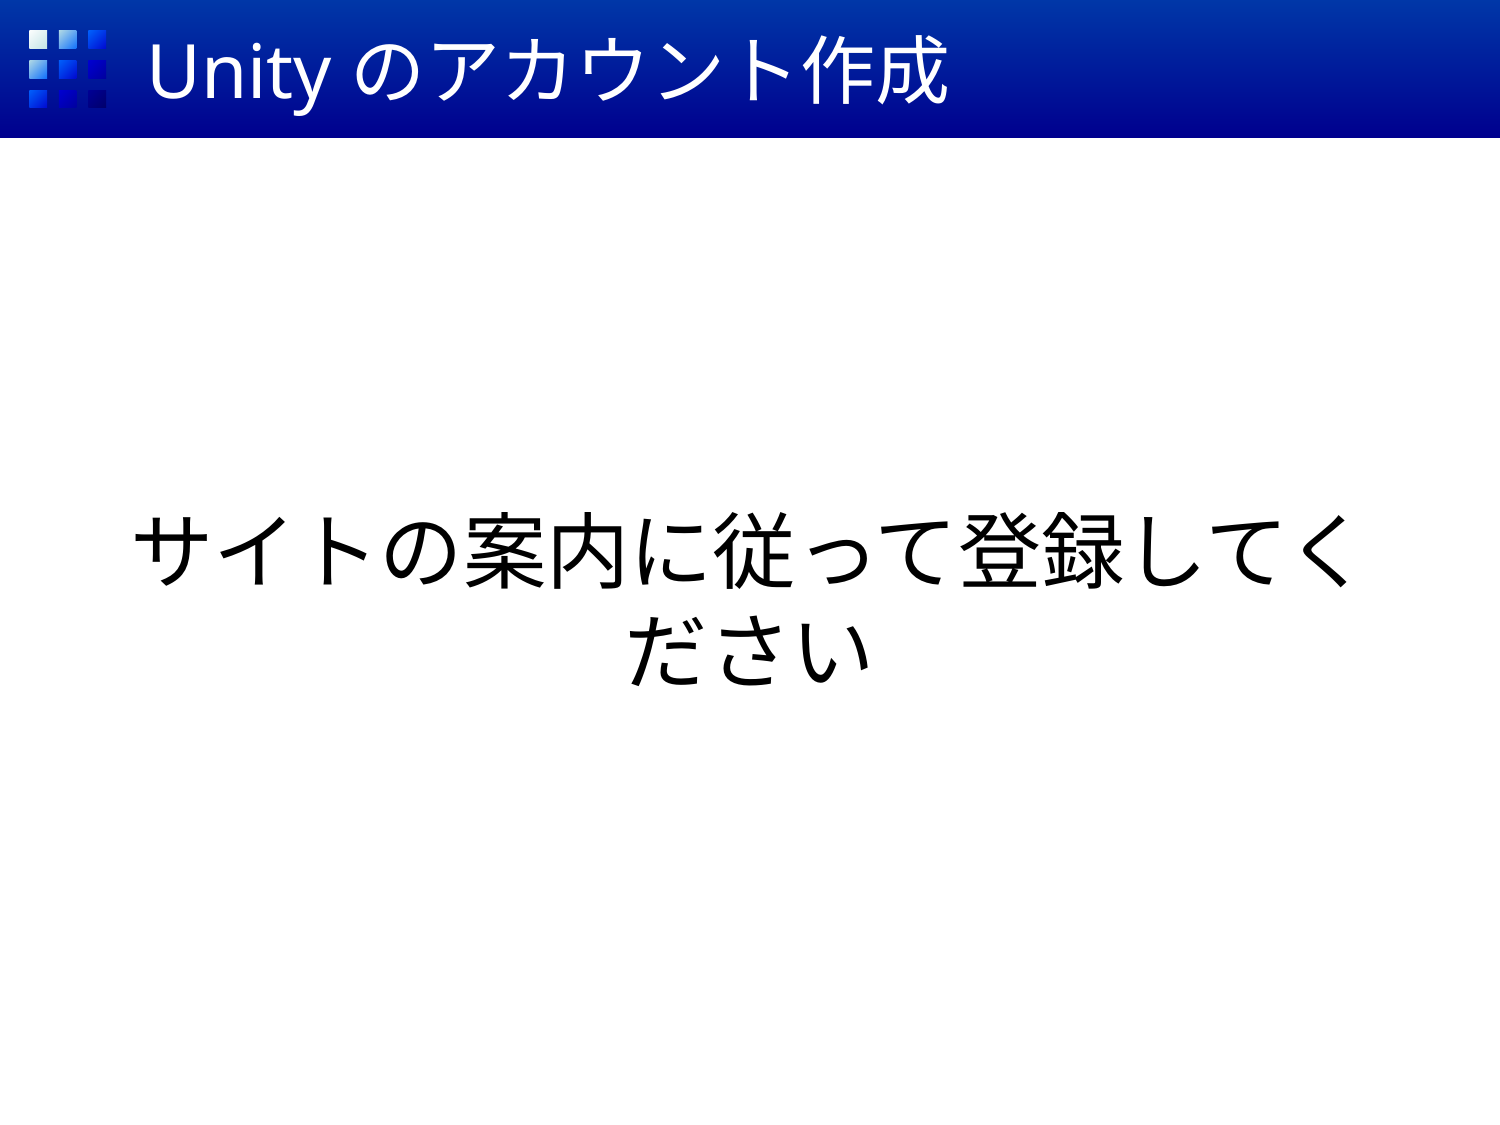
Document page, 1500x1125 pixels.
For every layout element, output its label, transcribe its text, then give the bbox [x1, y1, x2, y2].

title Unityのアカウント作成 [131, 21, 1455, 116]
list サイトの案内に従って登録してください [75, 491, 1425, 587]
